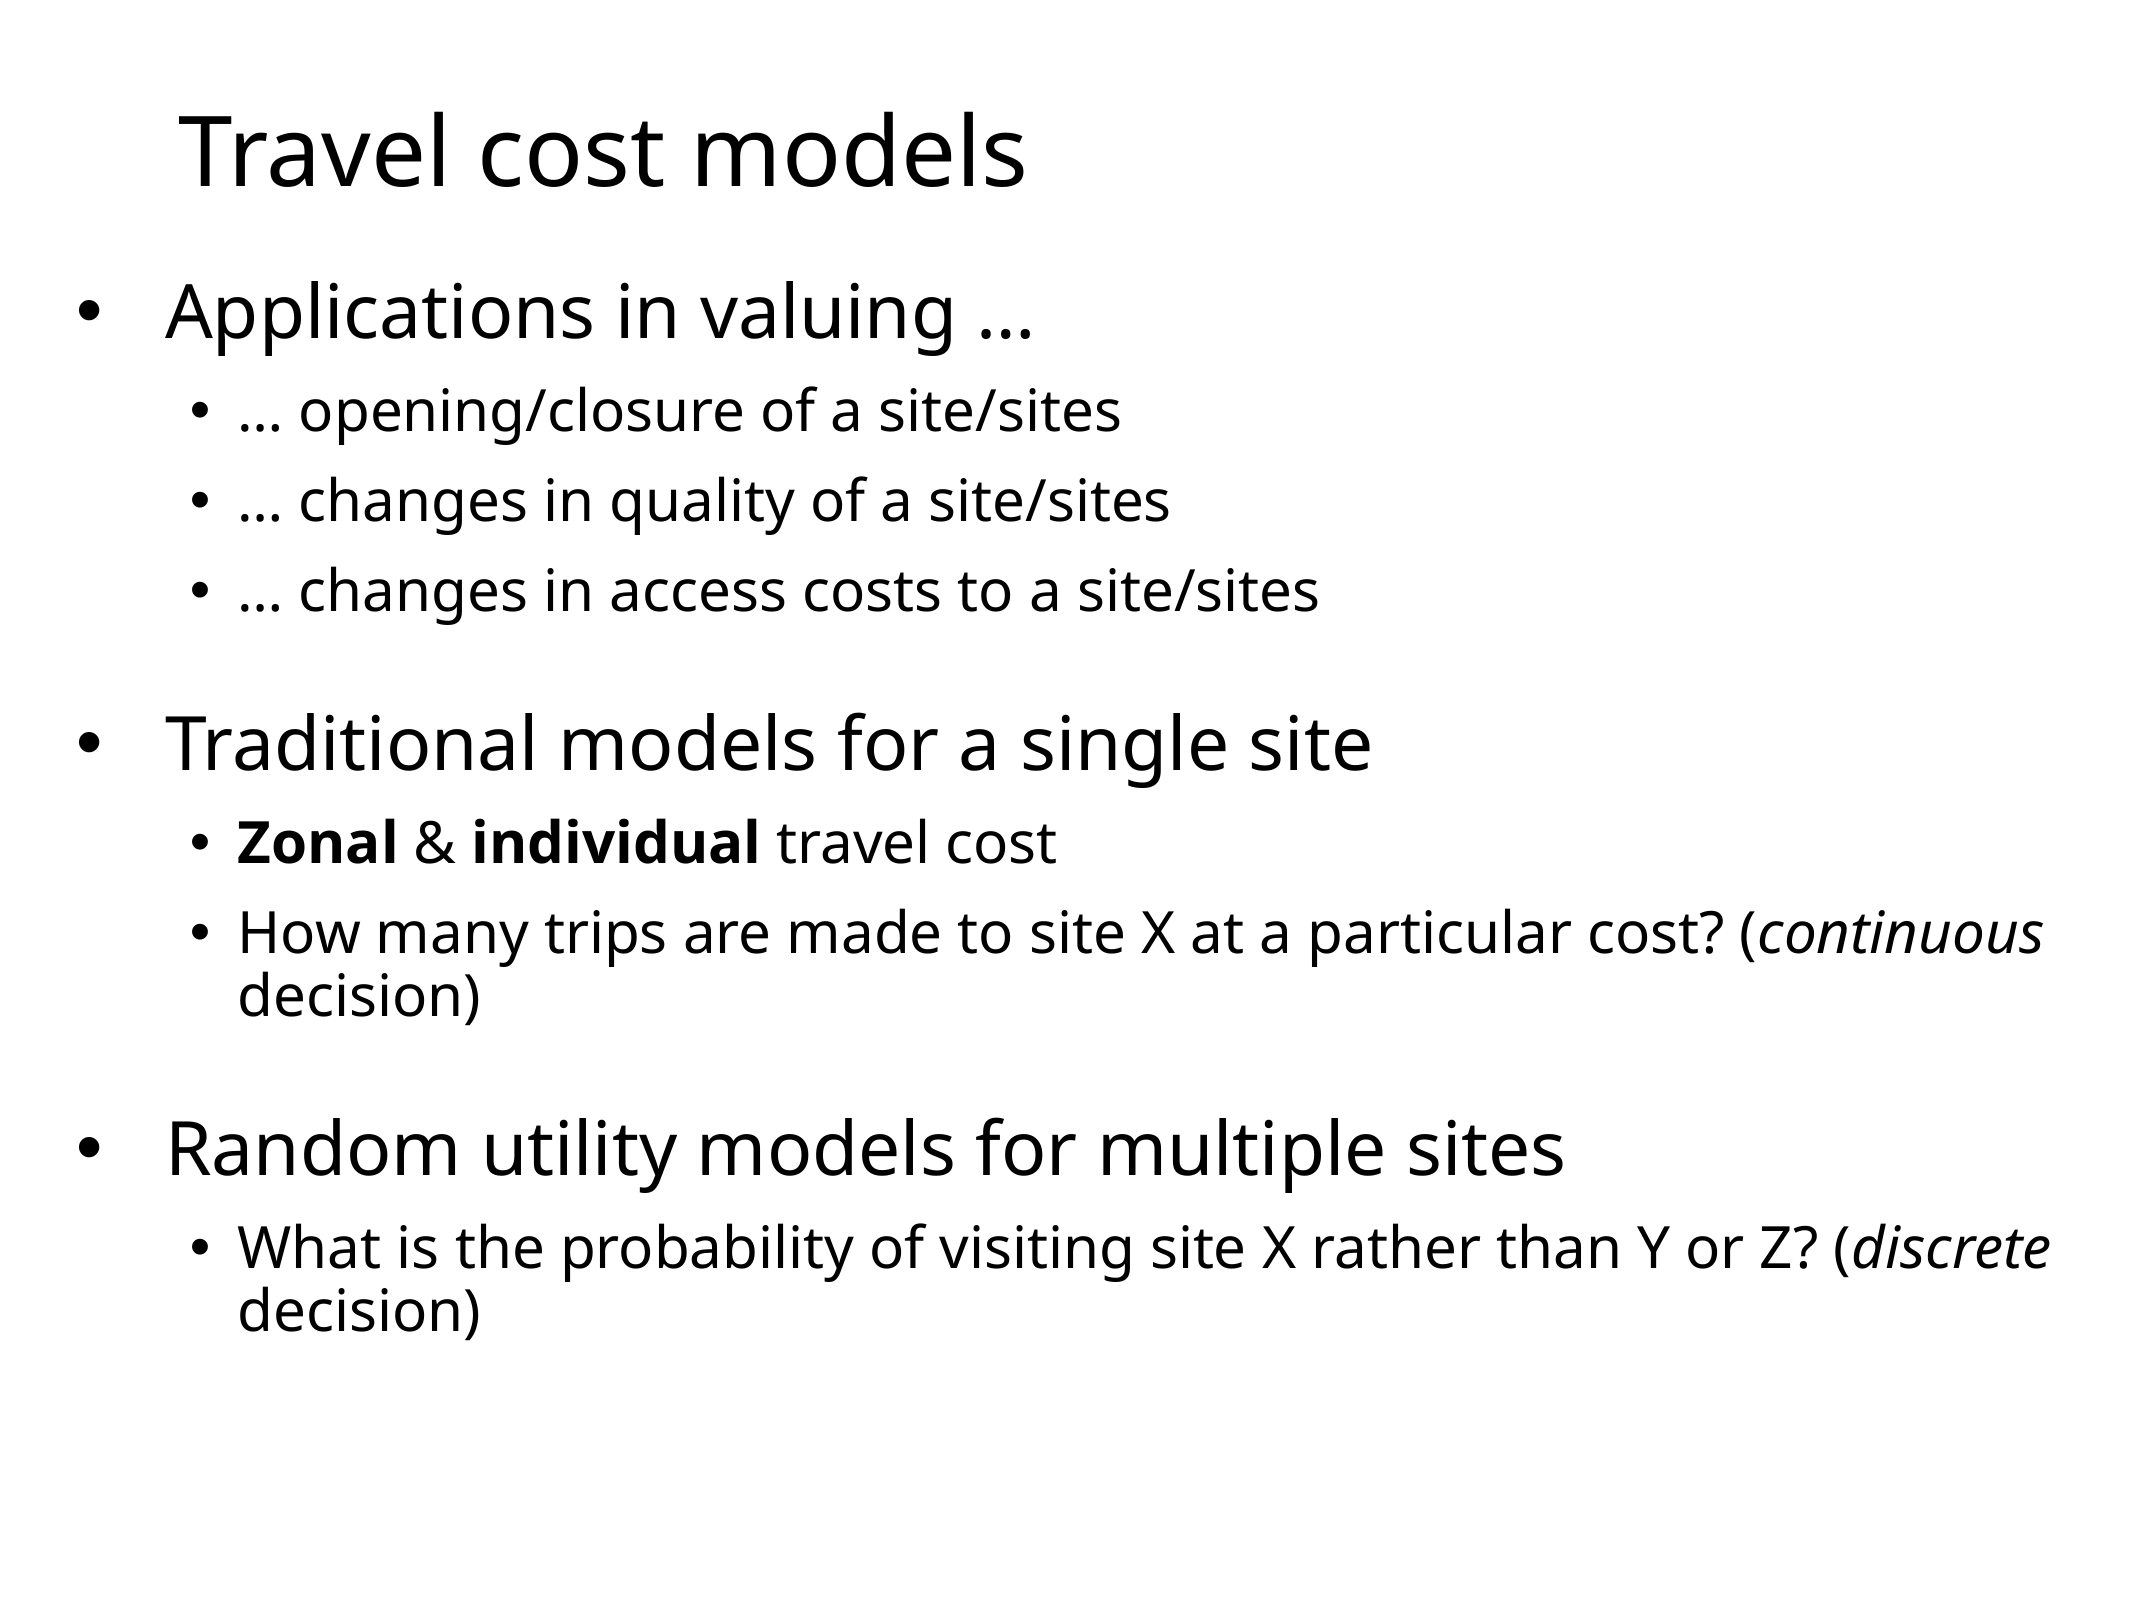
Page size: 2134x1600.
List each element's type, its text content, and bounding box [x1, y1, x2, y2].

list Applications in valuing … … opening/closure of a site/sites … changes in quality of a site/sites … changes in access costs to a site/sites Traditional models for a single site Zonal & individual travel cost How many trips are made to site X at a particular cost? (continuous decision) Random utility models for multiple sites What is the probability of visiting site X rather than Y or Z? (discrete decision) [61, 266, 2105, 1358]
title Travel cost models [163, 0, 2004, 266]
